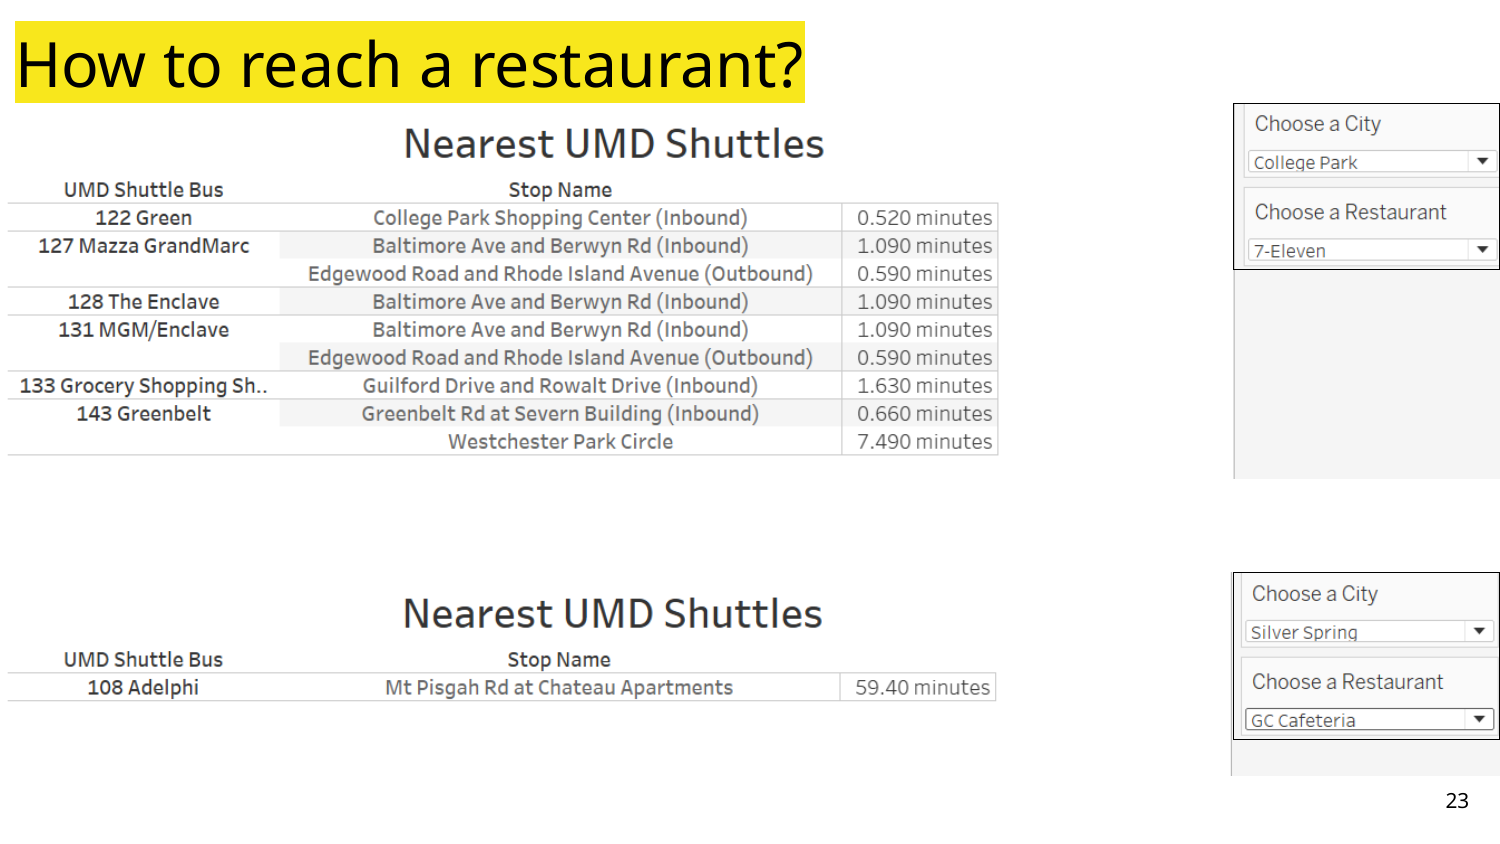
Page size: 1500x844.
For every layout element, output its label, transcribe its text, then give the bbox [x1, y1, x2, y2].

slide_number 23 [1394, 784, 1484, 834]
title How to reach a restaurant? [0, 10, 1398, 102]
picture [0, 572, 1500, 777]
picture [0, 103, 1500, 479]
